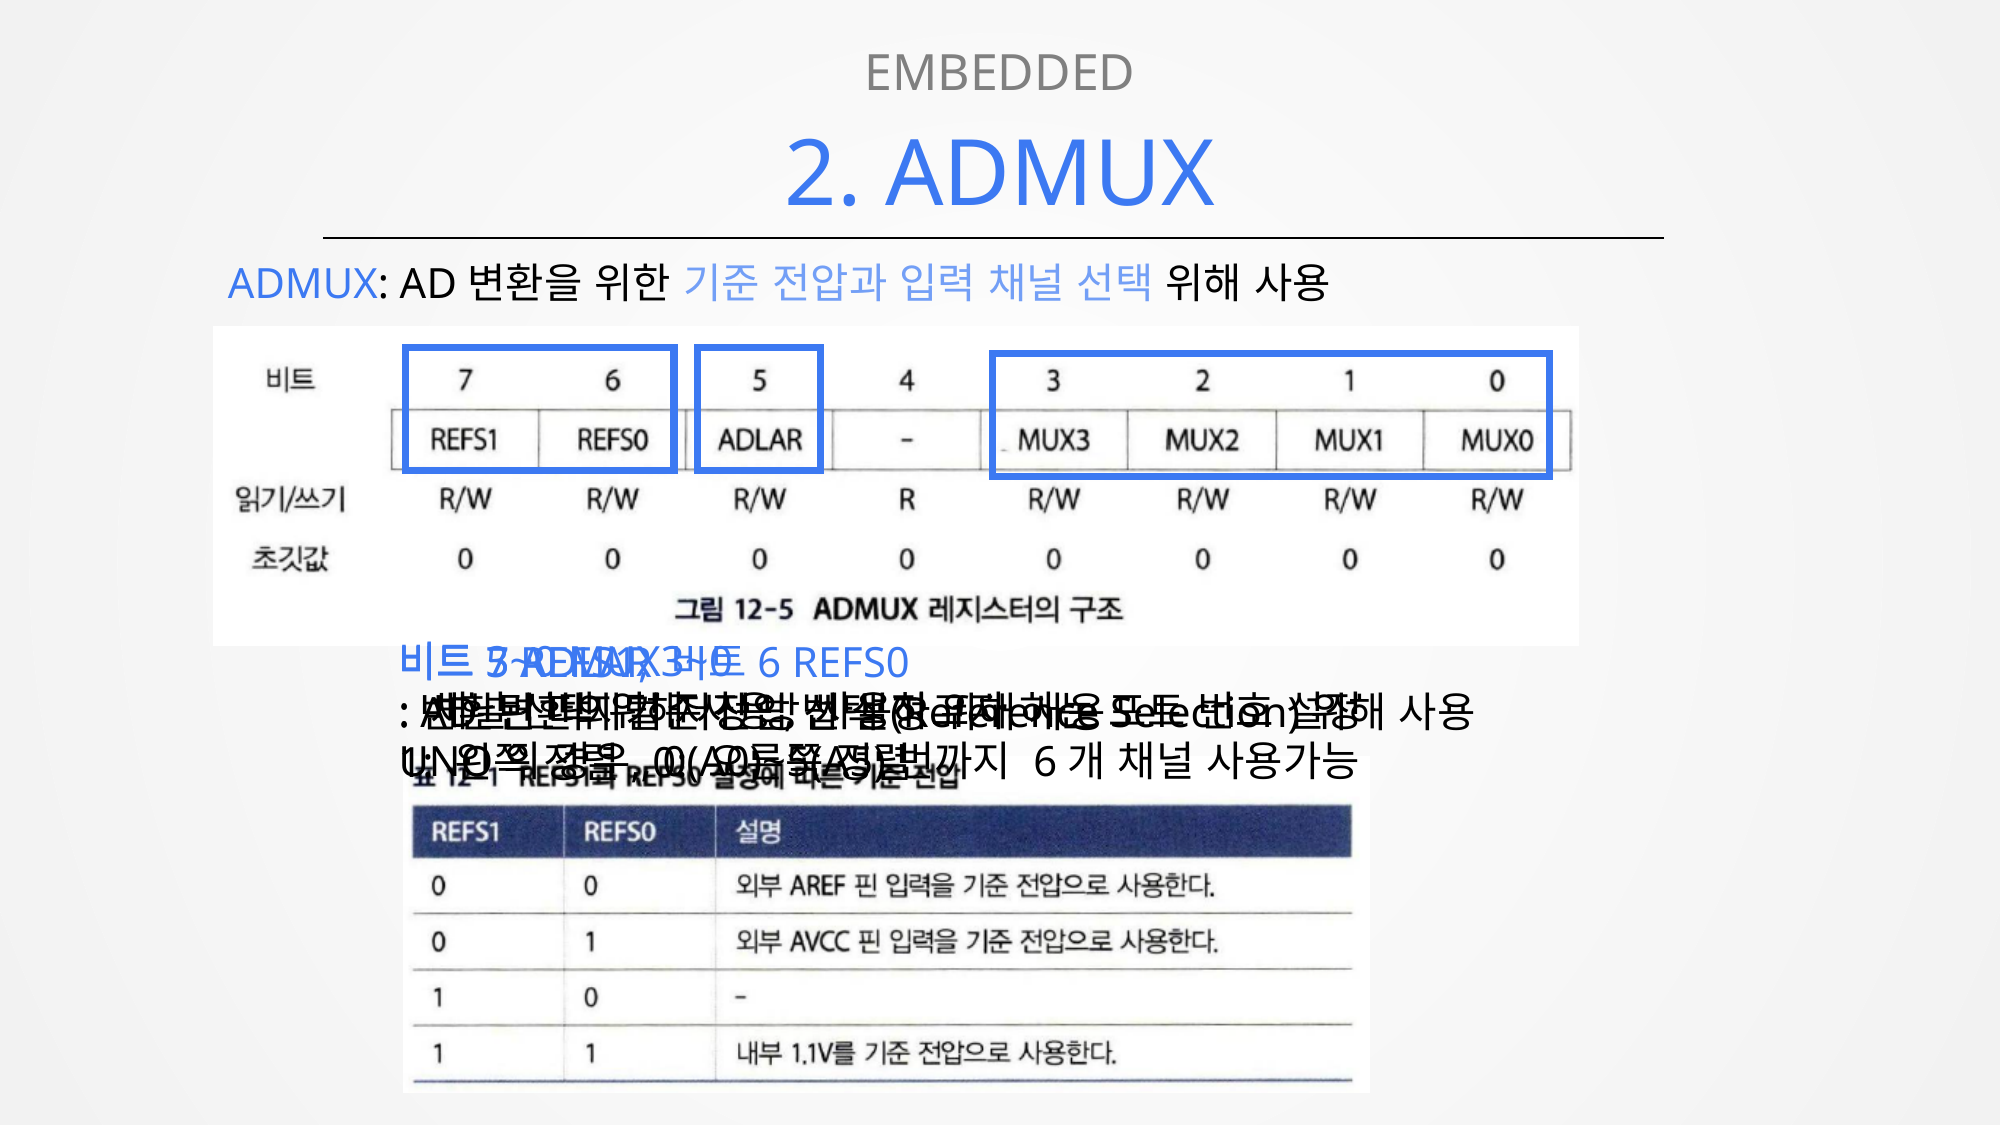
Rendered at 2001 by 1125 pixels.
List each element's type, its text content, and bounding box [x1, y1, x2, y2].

picture [403, 756, 1370, 1093]
text_box 비트3~0 MUX3~0 : 채널 선택 위해 사용, 사용하고자 하는 포트 번호 설정 UNO의 경우, 0(A0)~5(A5)번까지 6개 채널 사용가능 [383, 646, 1552, 792]
text_box EMBEDDED [0, 32, 2000, 108]
text_box 2. ADMUX [0, 108, 2000, 232]
text_box ADMUX: AD변환을 위한 기준 전압과 입력 채널 선택 위해 사용 [213, 248, 1821, 314]
picture [213, 326, 1579, 646]
